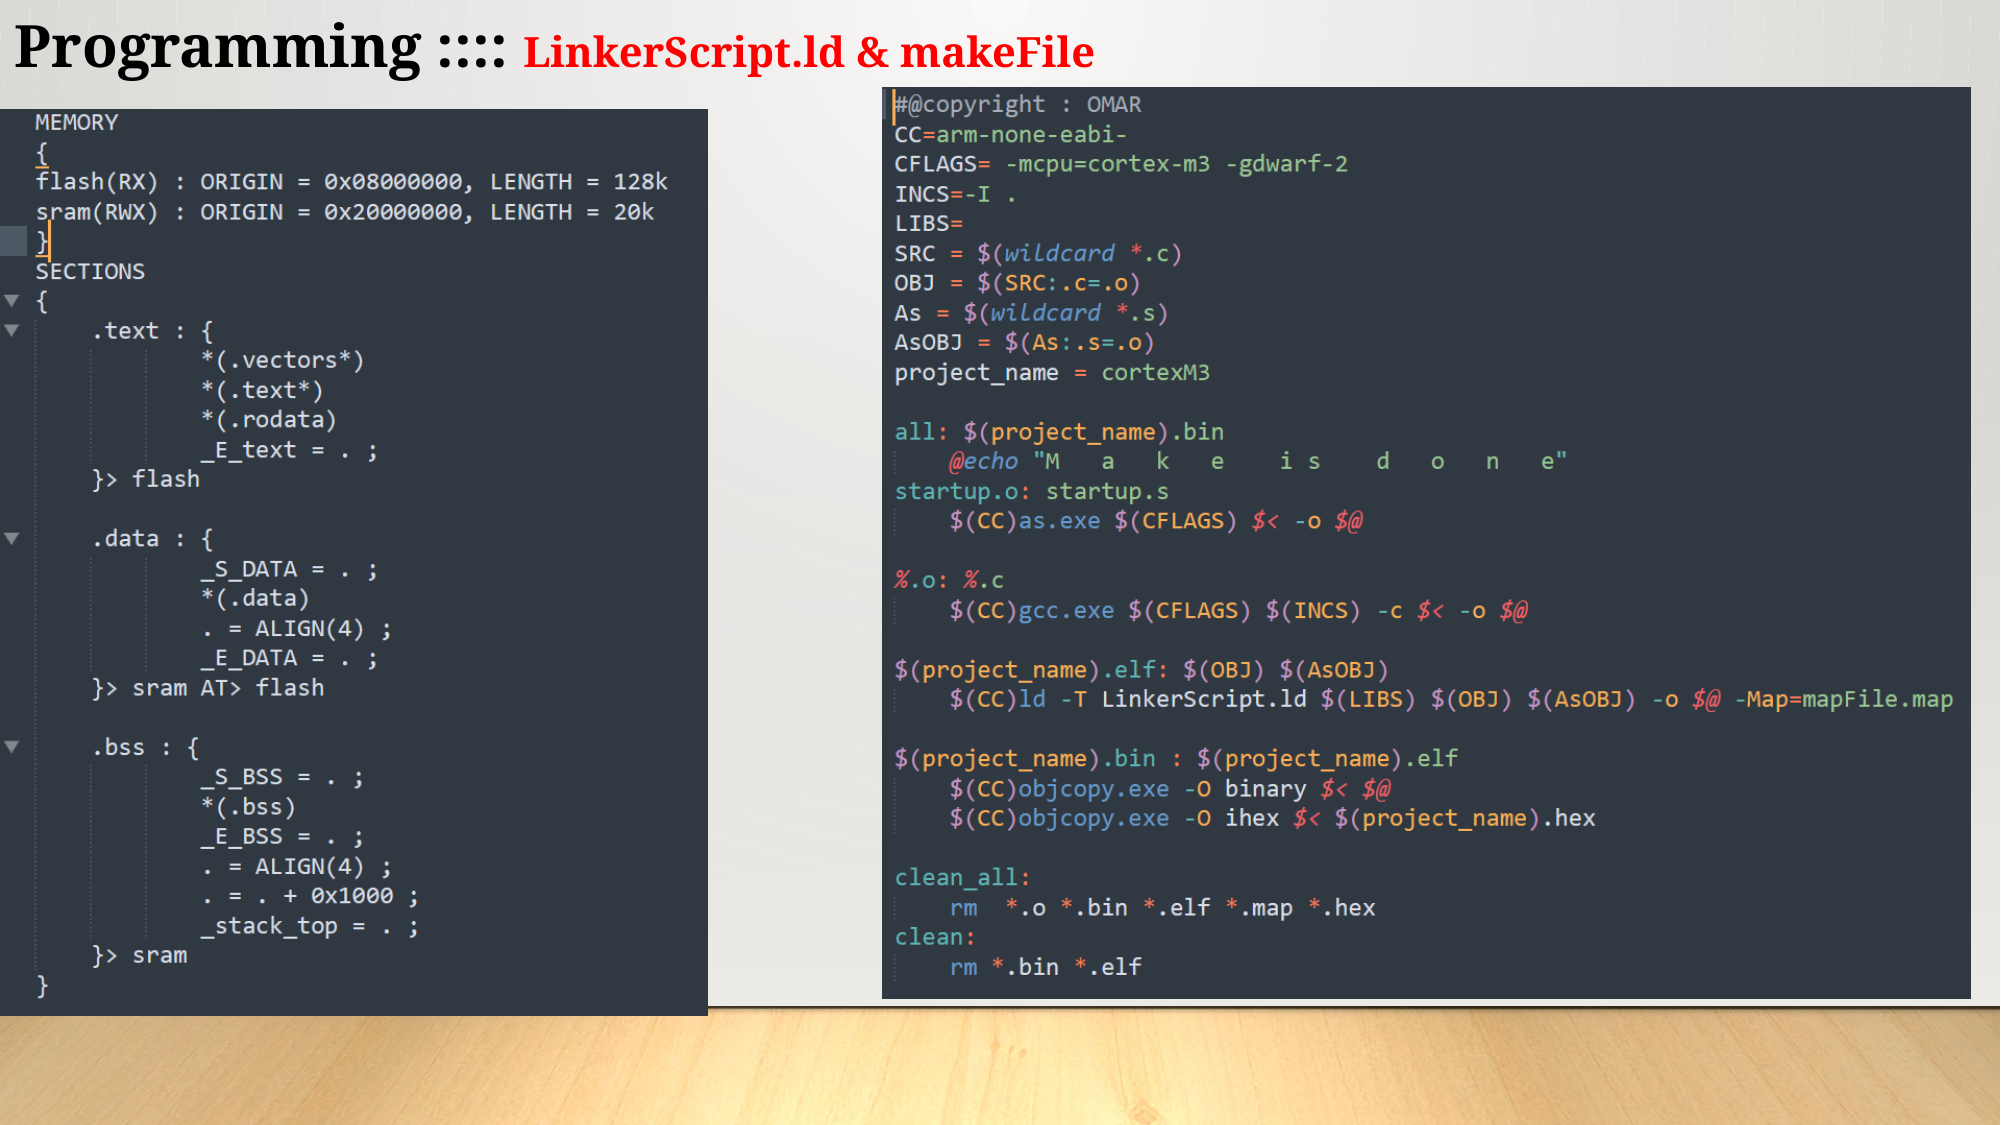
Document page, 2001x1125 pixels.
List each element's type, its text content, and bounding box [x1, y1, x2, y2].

picture [881, 87, 1972, 999]
text_box Programming :::: LinkerScript.ld & makeFile [0, 2, 1232, 87]
picture [0, 109, 2000, 1125]
